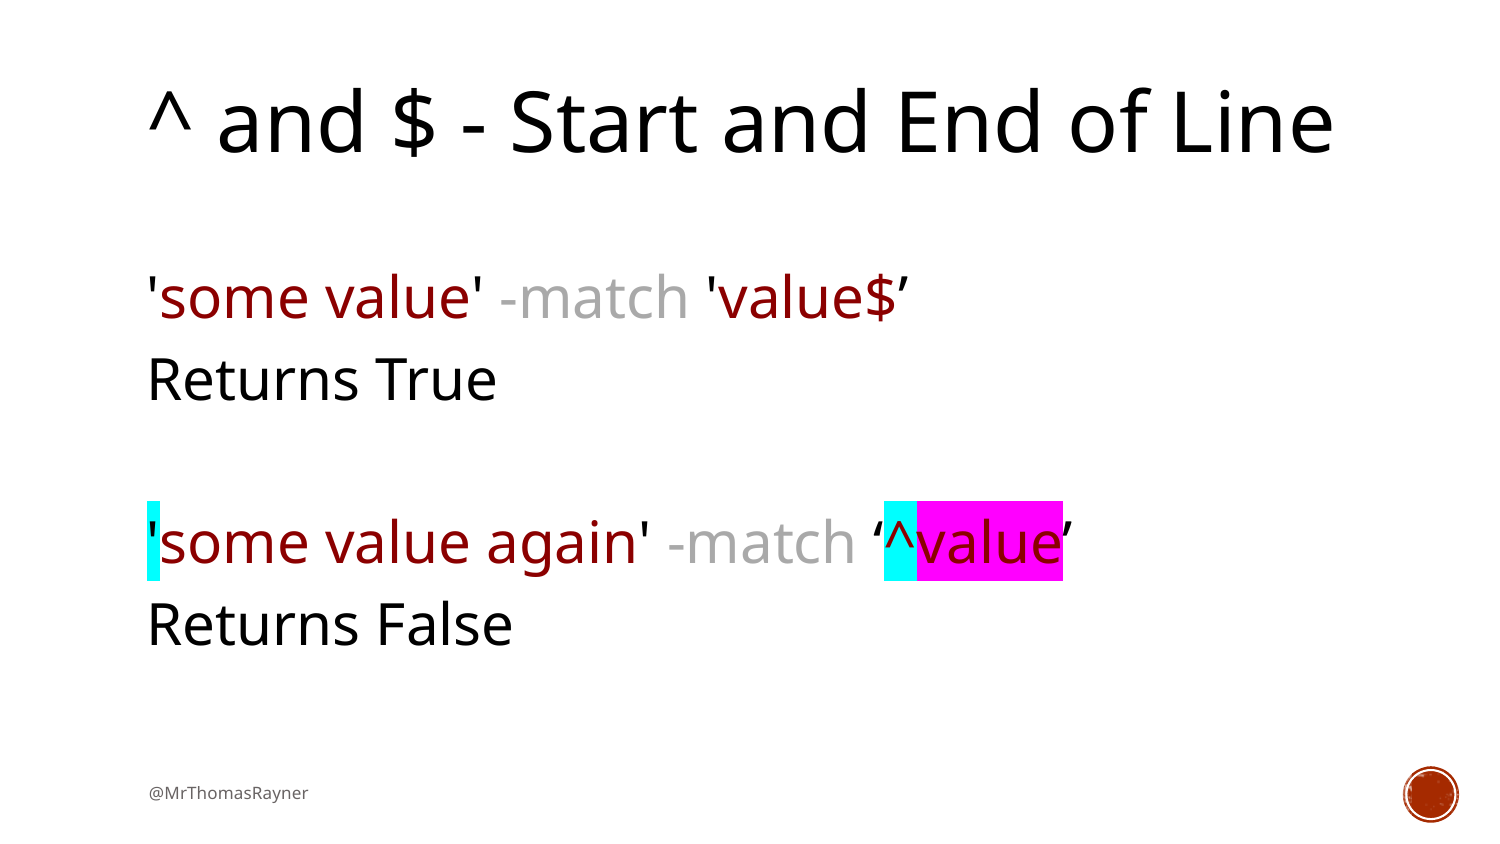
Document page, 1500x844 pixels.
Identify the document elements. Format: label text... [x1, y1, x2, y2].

title ^ and $ - Start and End of Line [131, 59, 1370, 192]
footer @MrThomasRayner [133, 771, 913, 817]
list 'some value' -match 'value$’ Returns True 'some value again' -match ‘^value’ Returns False [131, 261, 1370, 760]
